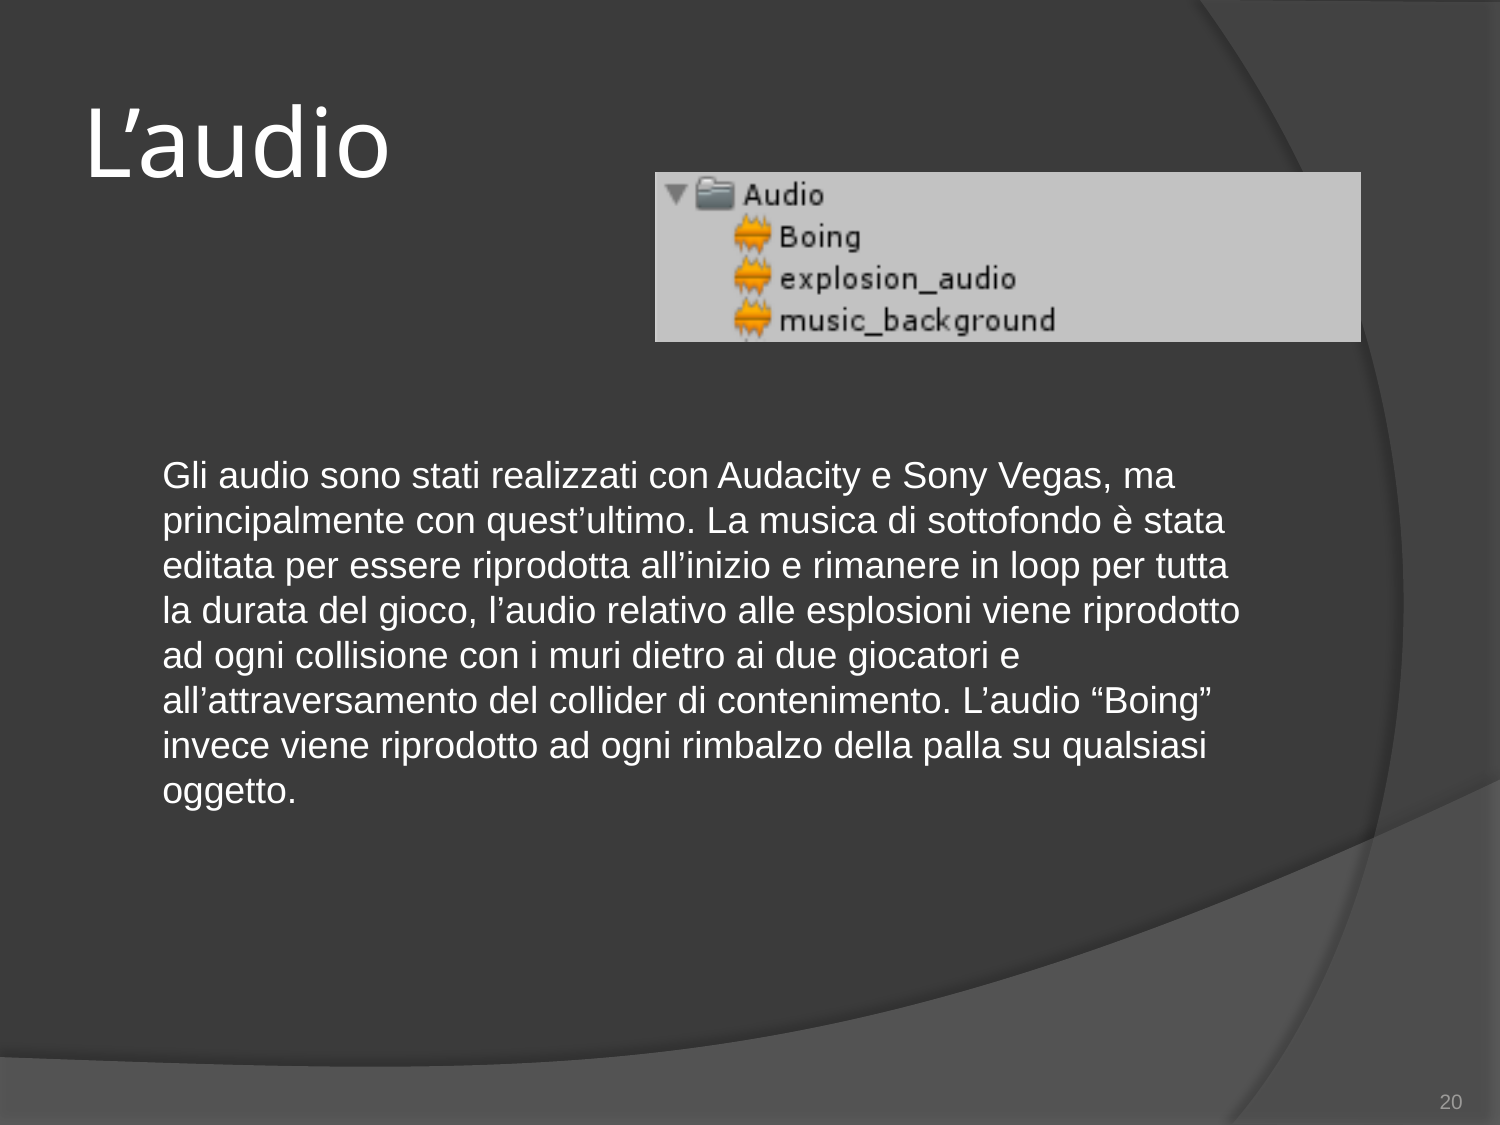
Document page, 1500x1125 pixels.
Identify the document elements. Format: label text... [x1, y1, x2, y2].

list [655, 172, 1362, 342]
title L’audio [75, 45, 1300, 233]
text_box Gli audio sono stati realizzati con Audacity e Sony Vegas, ma principalmente con quest’ultimo. La musica di sottofondo è stata editata per essere riprodotta all’inizio e rimanere in loop per tutta la durata del gioco, l’audio relativo alle esplosioni viene riprodotto ad ogni collisione con i muri dietro ai due giocatori e all’attraversamento del collider di contenimento. L’audio “Boing” invece viene riprodotto ad ogni rimbalzo della palla su qualsiasi oggetto. [147, 443, 1282, 819]
slide_number 20 [1337, 1053, 1463, 1114]
